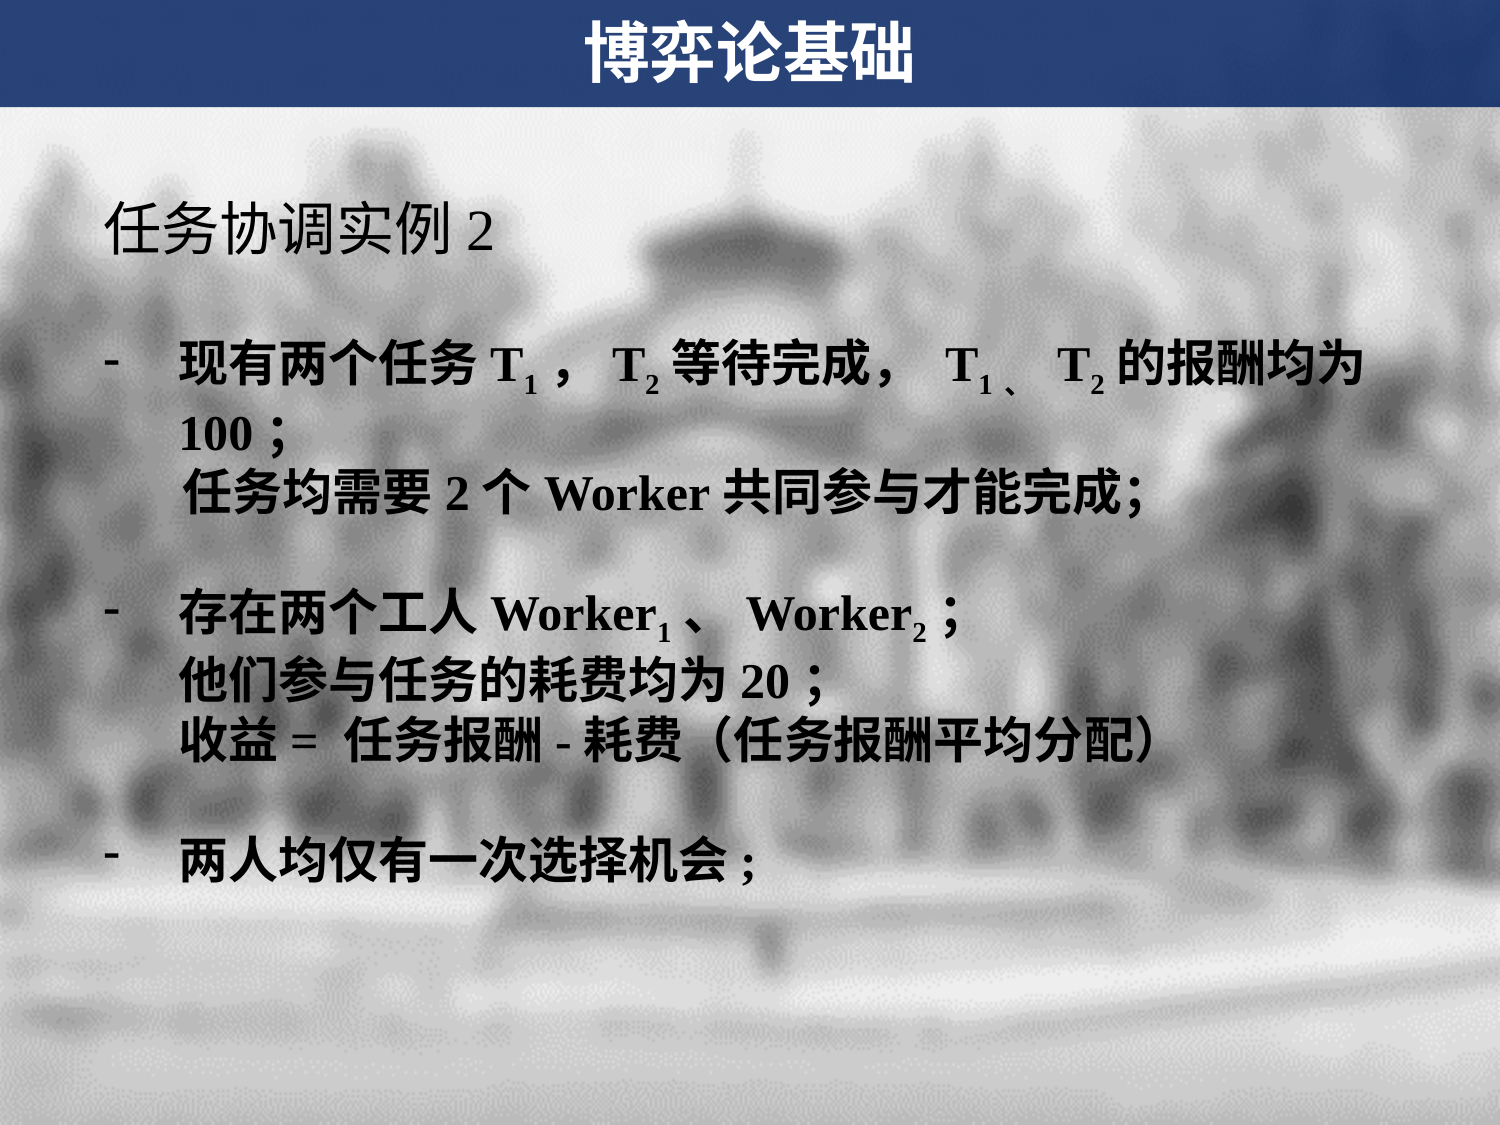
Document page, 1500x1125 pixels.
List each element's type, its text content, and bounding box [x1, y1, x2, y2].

text_box 博弈论基础 [0, 0, 1500, 109]
picture [0, 109, 1500, 1125]
text_box 任务协调实例2 现有两个任务T1，T2等待完成， T1、 T2的报酬均为100； 任务均需要2个Worker共同参与才能完成； 存在两个工人Worker1、Worker2； 他们参与任务的耗费均为20； 收益= 任务报酬-耗费（任务报酬平均分配） 两人均仅有一次选择机会; [88, 184, 1441, 956]
